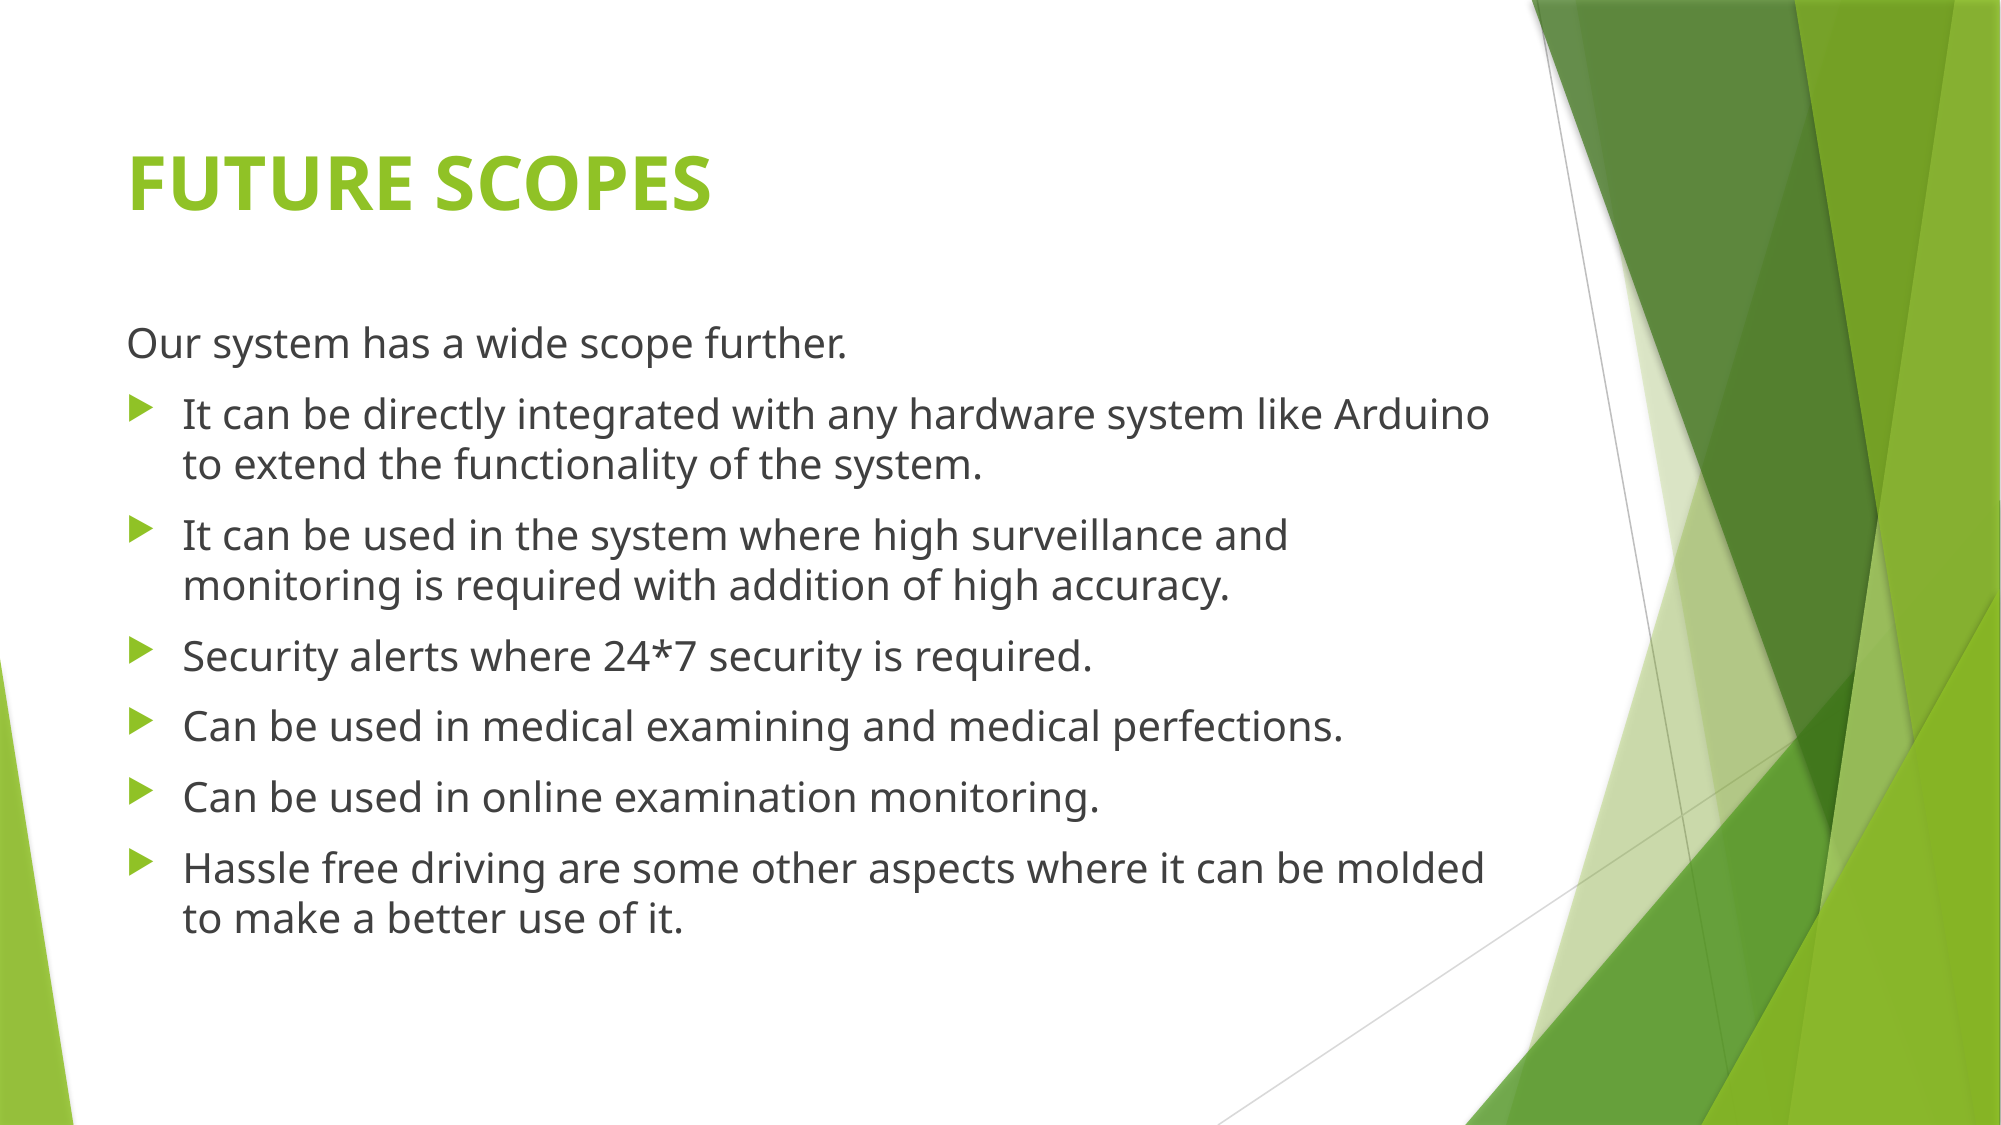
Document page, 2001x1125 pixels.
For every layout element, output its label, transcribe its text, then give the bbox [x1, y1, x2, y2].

list Our system has a wide scope further. It can be directly integrated with any hardware system like Arduino to extend the functionality of the system. It can be used in the system where high surveillance and monitoring is required with addition of high accuracy. Security alerts where 24*7 security is required. Can be used in medical examining and medical perfections. Can be used in online examination monitoring. Hassle free driving are some other aspects where it can be molded to make a better use of it. [111, 309, 1522, 946]
title FUTURE SCOPES [111, 127, 1522, 264]
